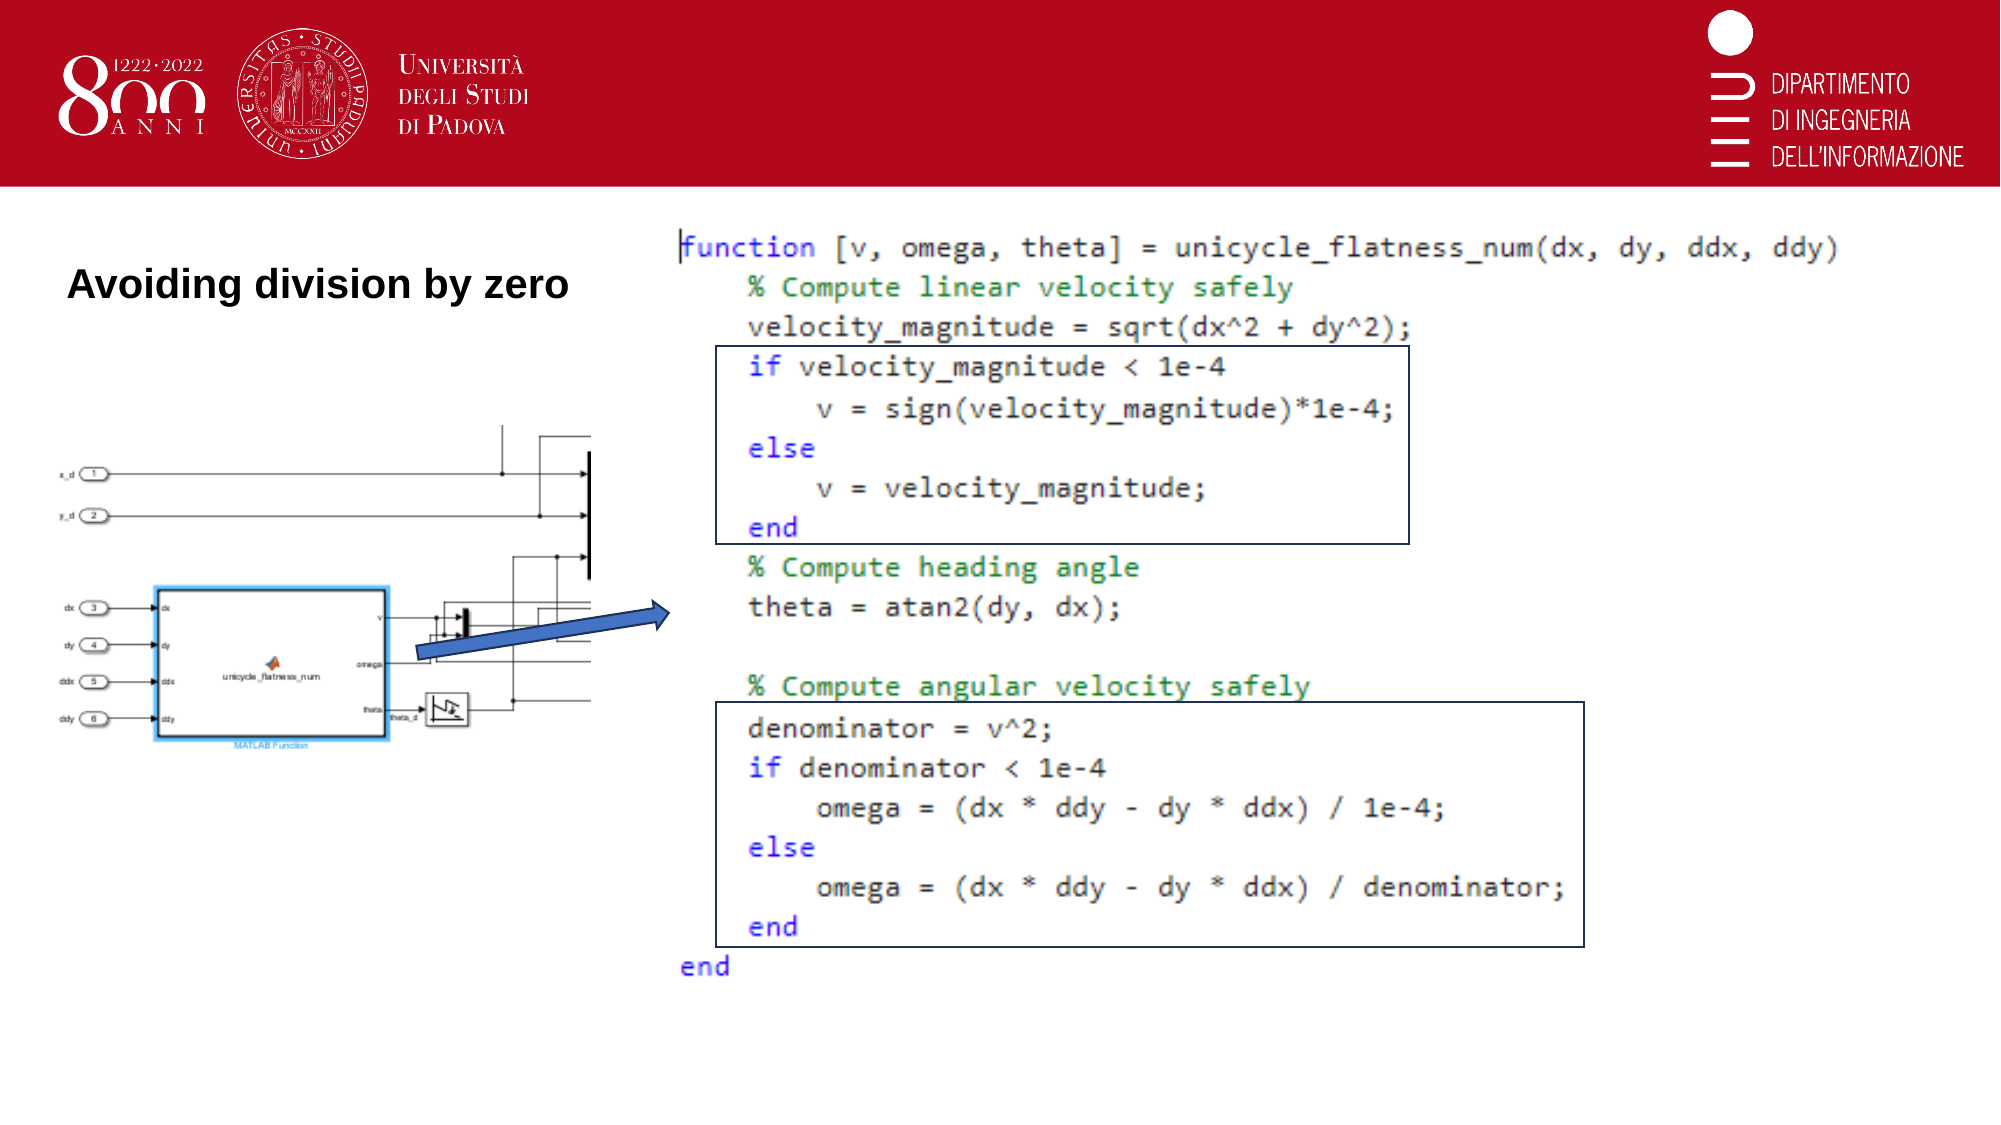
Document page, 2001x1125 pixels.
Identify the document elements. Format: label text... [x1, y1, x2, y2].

picture [652, 0, 2000, 1023]
picture [51, 425, 591, 813]
text_box Avoiding division by zero [51, 249, 652, 314]
text_box [591, 607, 652, 634]
